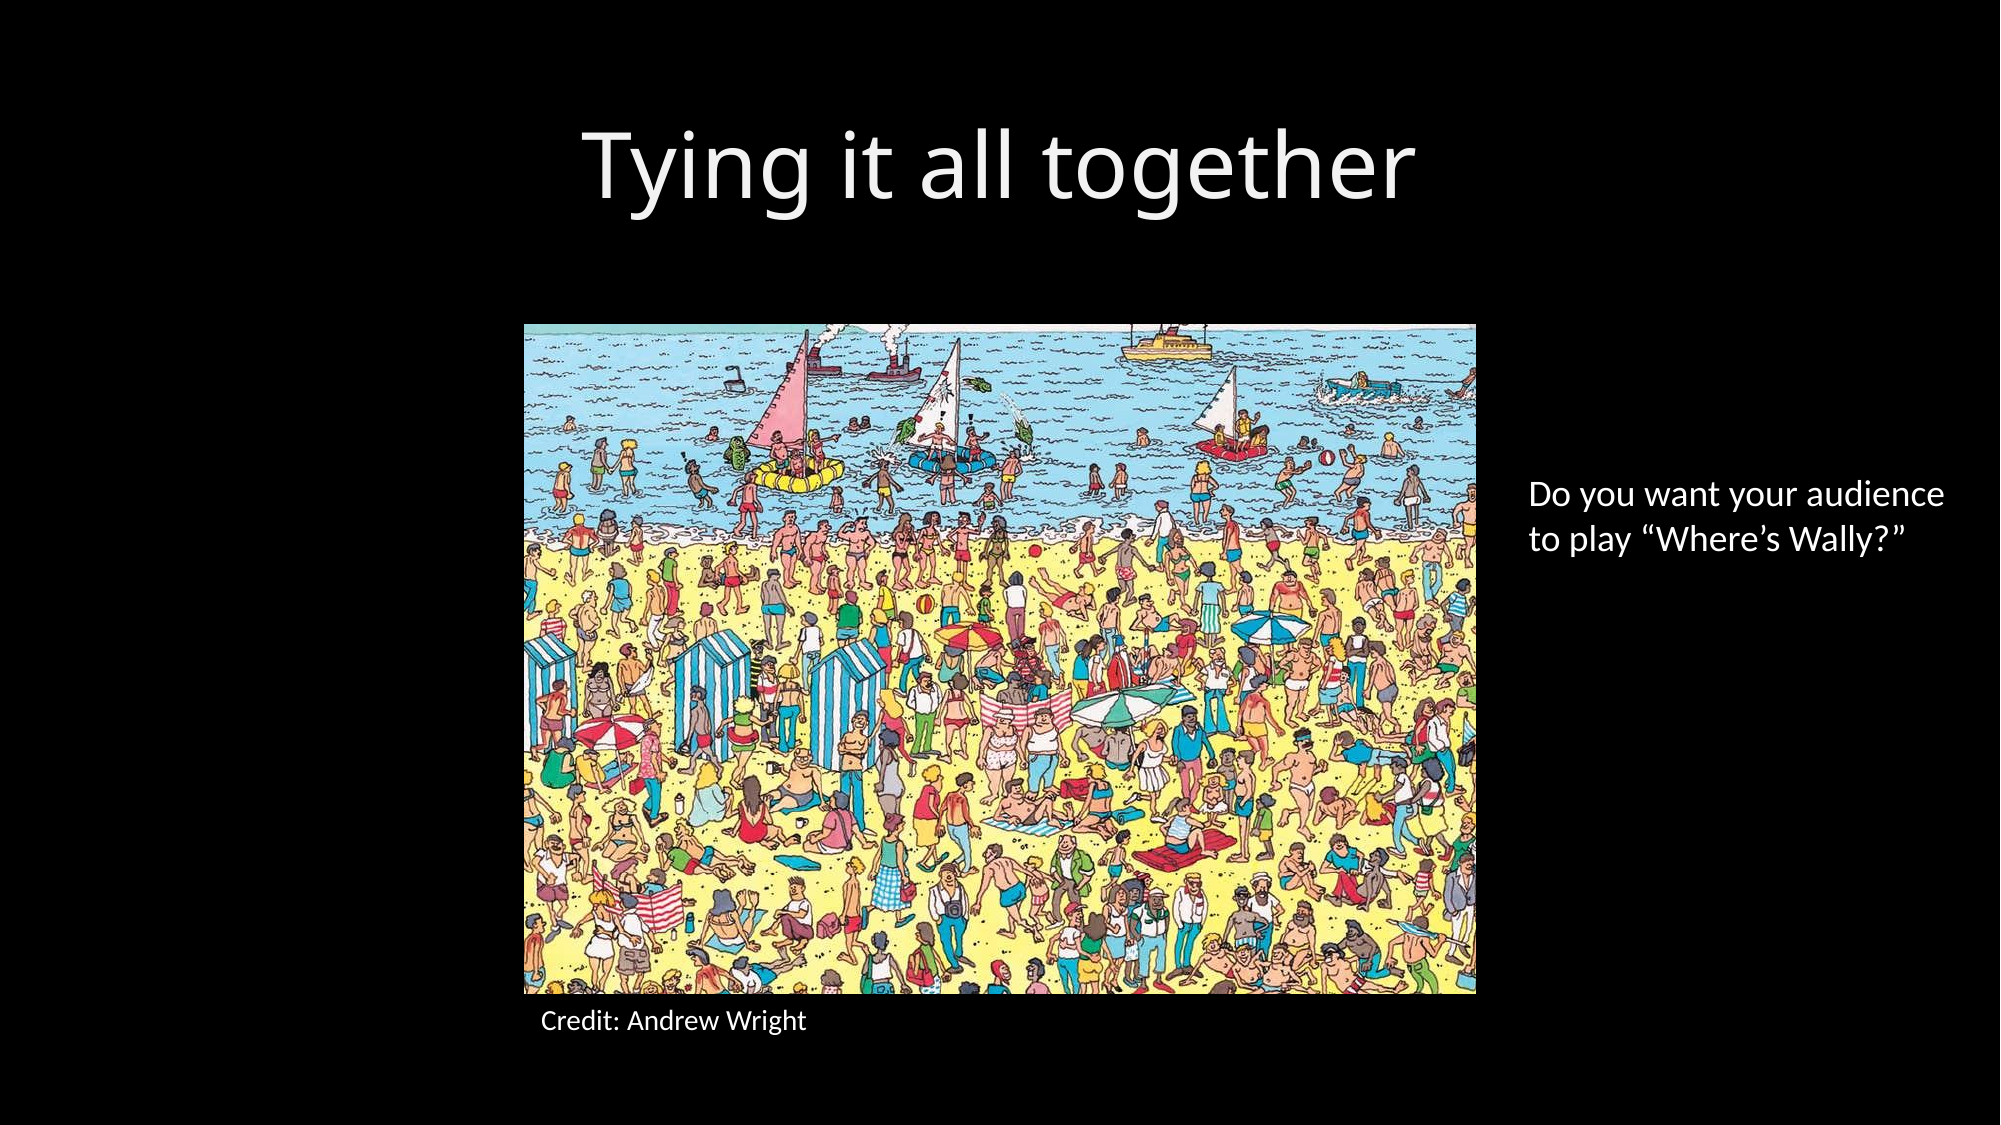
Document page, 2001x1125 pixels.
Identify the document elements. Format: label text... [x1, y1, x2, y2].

title Tying it all together [137, 59, 1863, 278]
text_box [524, 324, 1476, 1045]
text_box Do you want your audience to play “Where’s Wally?” [1513, 461, 1974, 567]
